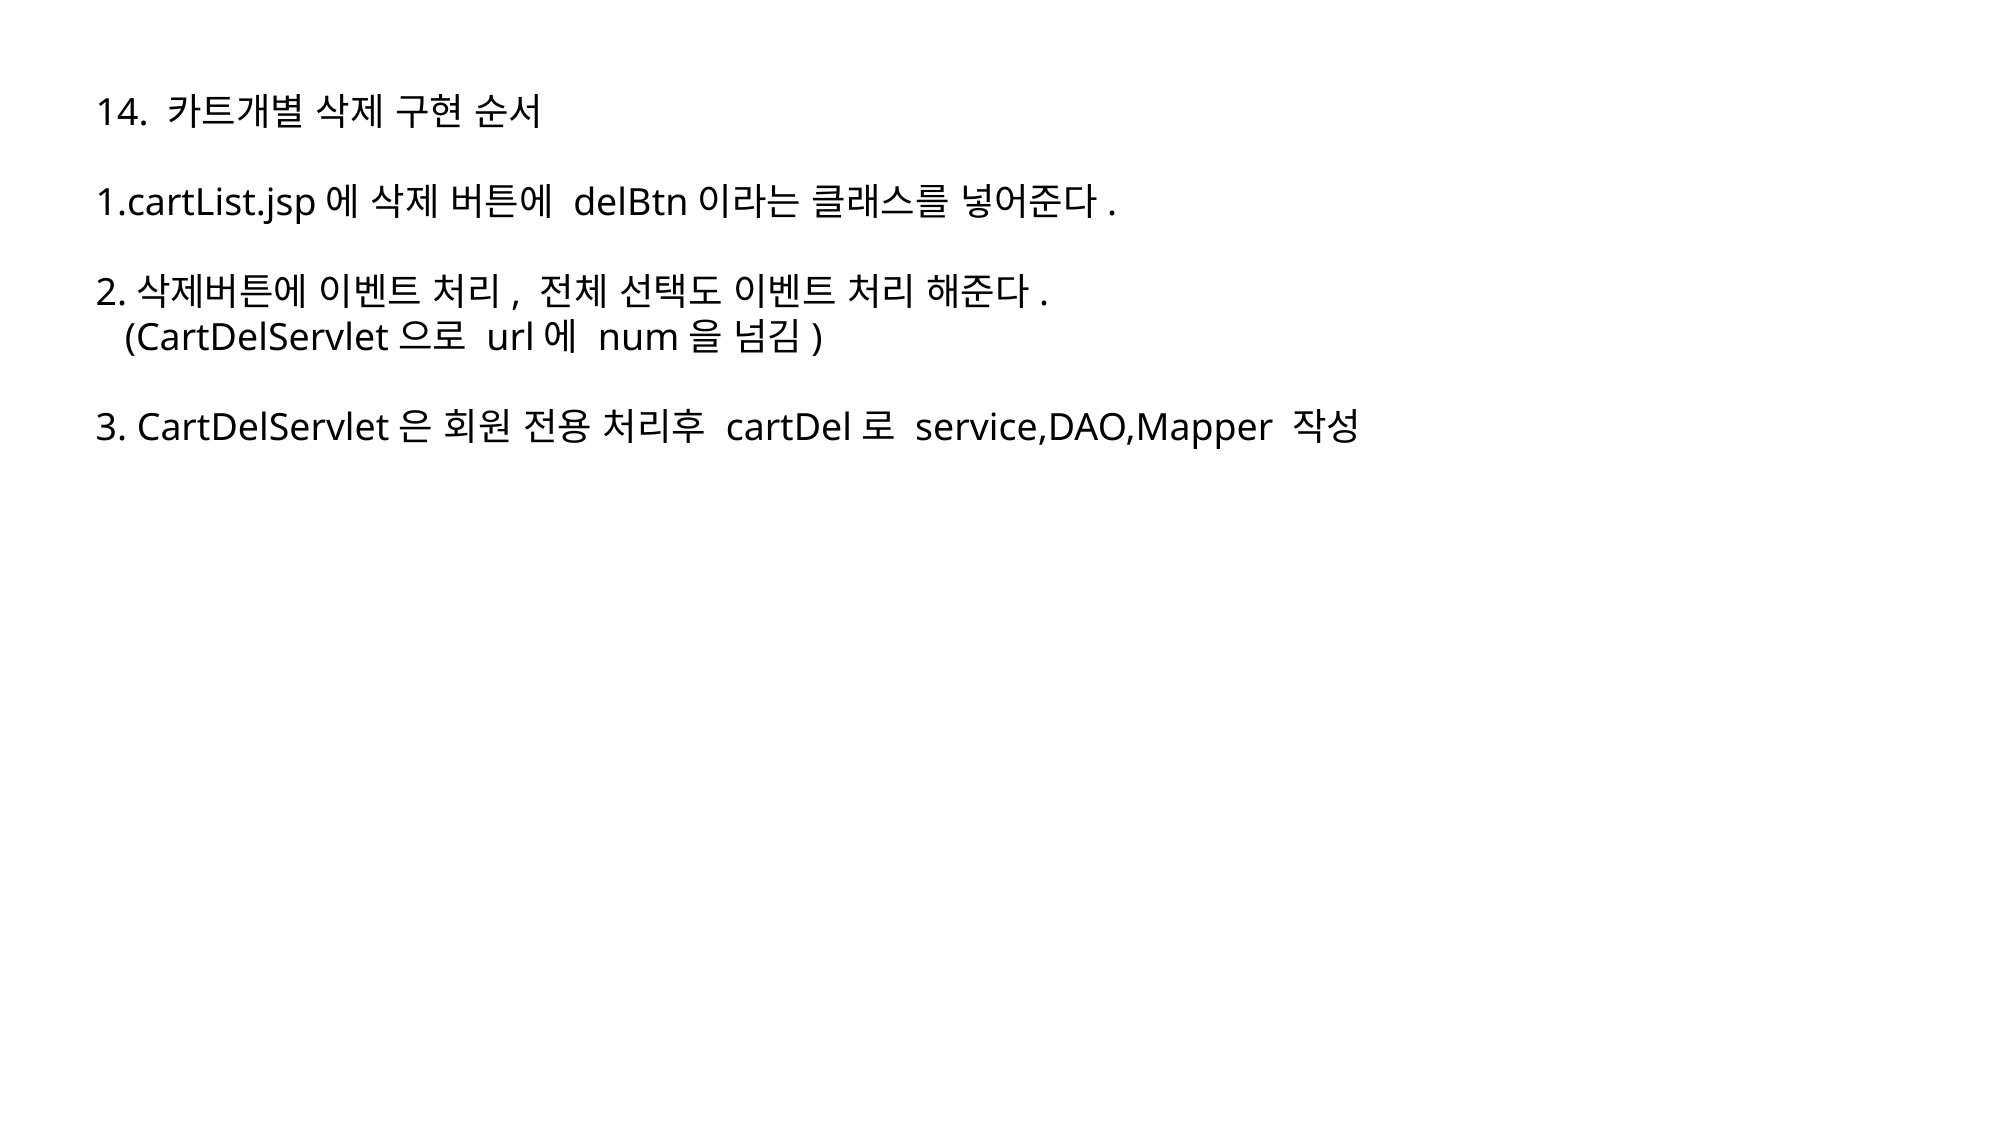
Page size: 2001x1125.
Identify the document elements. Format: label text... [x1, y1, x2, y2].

text_box 14. 카트개별 삭제 구현 순서 1.cartList.jsp에 삭제 버튼에 delBtn이라는 클래스를 넣어준다. 2.삭제버튼에 이벤트 처리, 전체 선택도 이벤트 처리 해준다. (CartDelServlet으로 url에 num을 넘김) 3. CartDelServlet은 회원 전용 처리후 cartDel로 service,DAO,Mapper 작성 [80, 80, 1546, 501]
